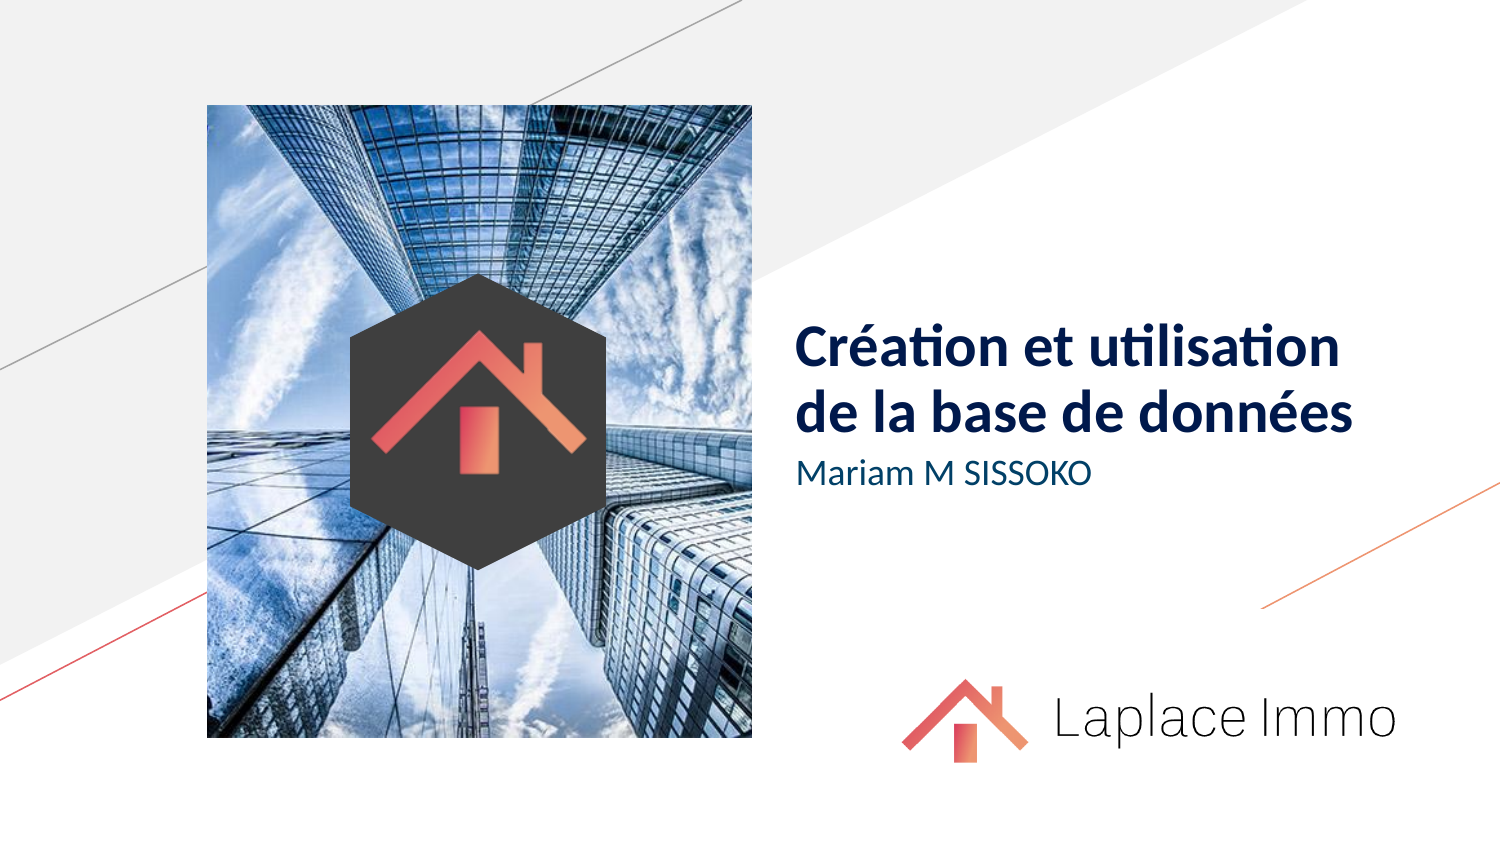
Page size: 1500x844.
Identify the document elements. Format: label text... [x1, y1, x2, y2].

picture [206, 105, 753, 739]
title Création et utilisation de la base de données [784, 246, 1382, 446]
picture [793, 608, 1500, 844]
subtitle Mariam M SISSOKO [784, 447, 1382, 603]
